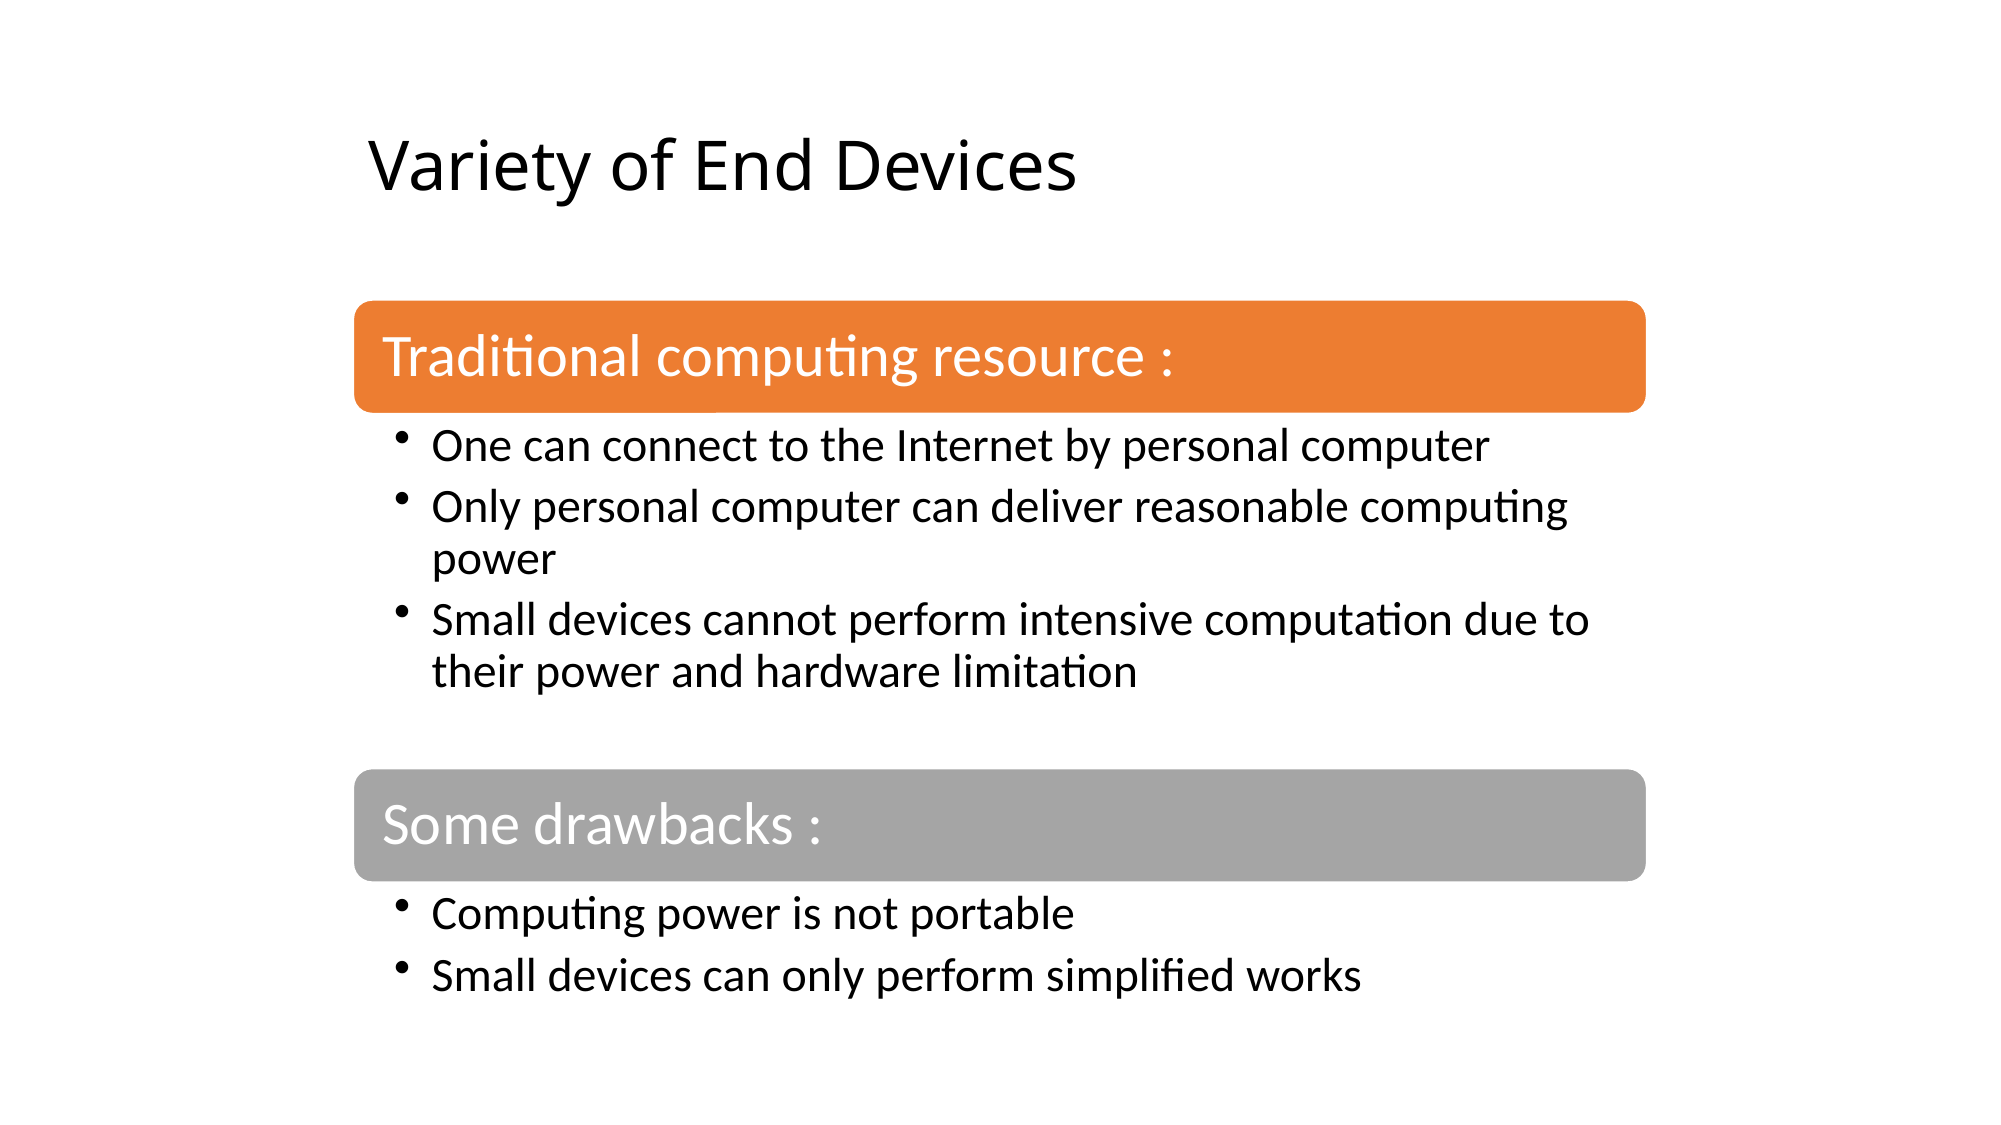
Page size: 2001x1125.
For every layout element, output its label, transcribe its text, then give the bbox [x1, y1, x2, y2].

title Variety of End Devices [353, 59, 1647, 278]
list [353, 299, 1647, 1014]
